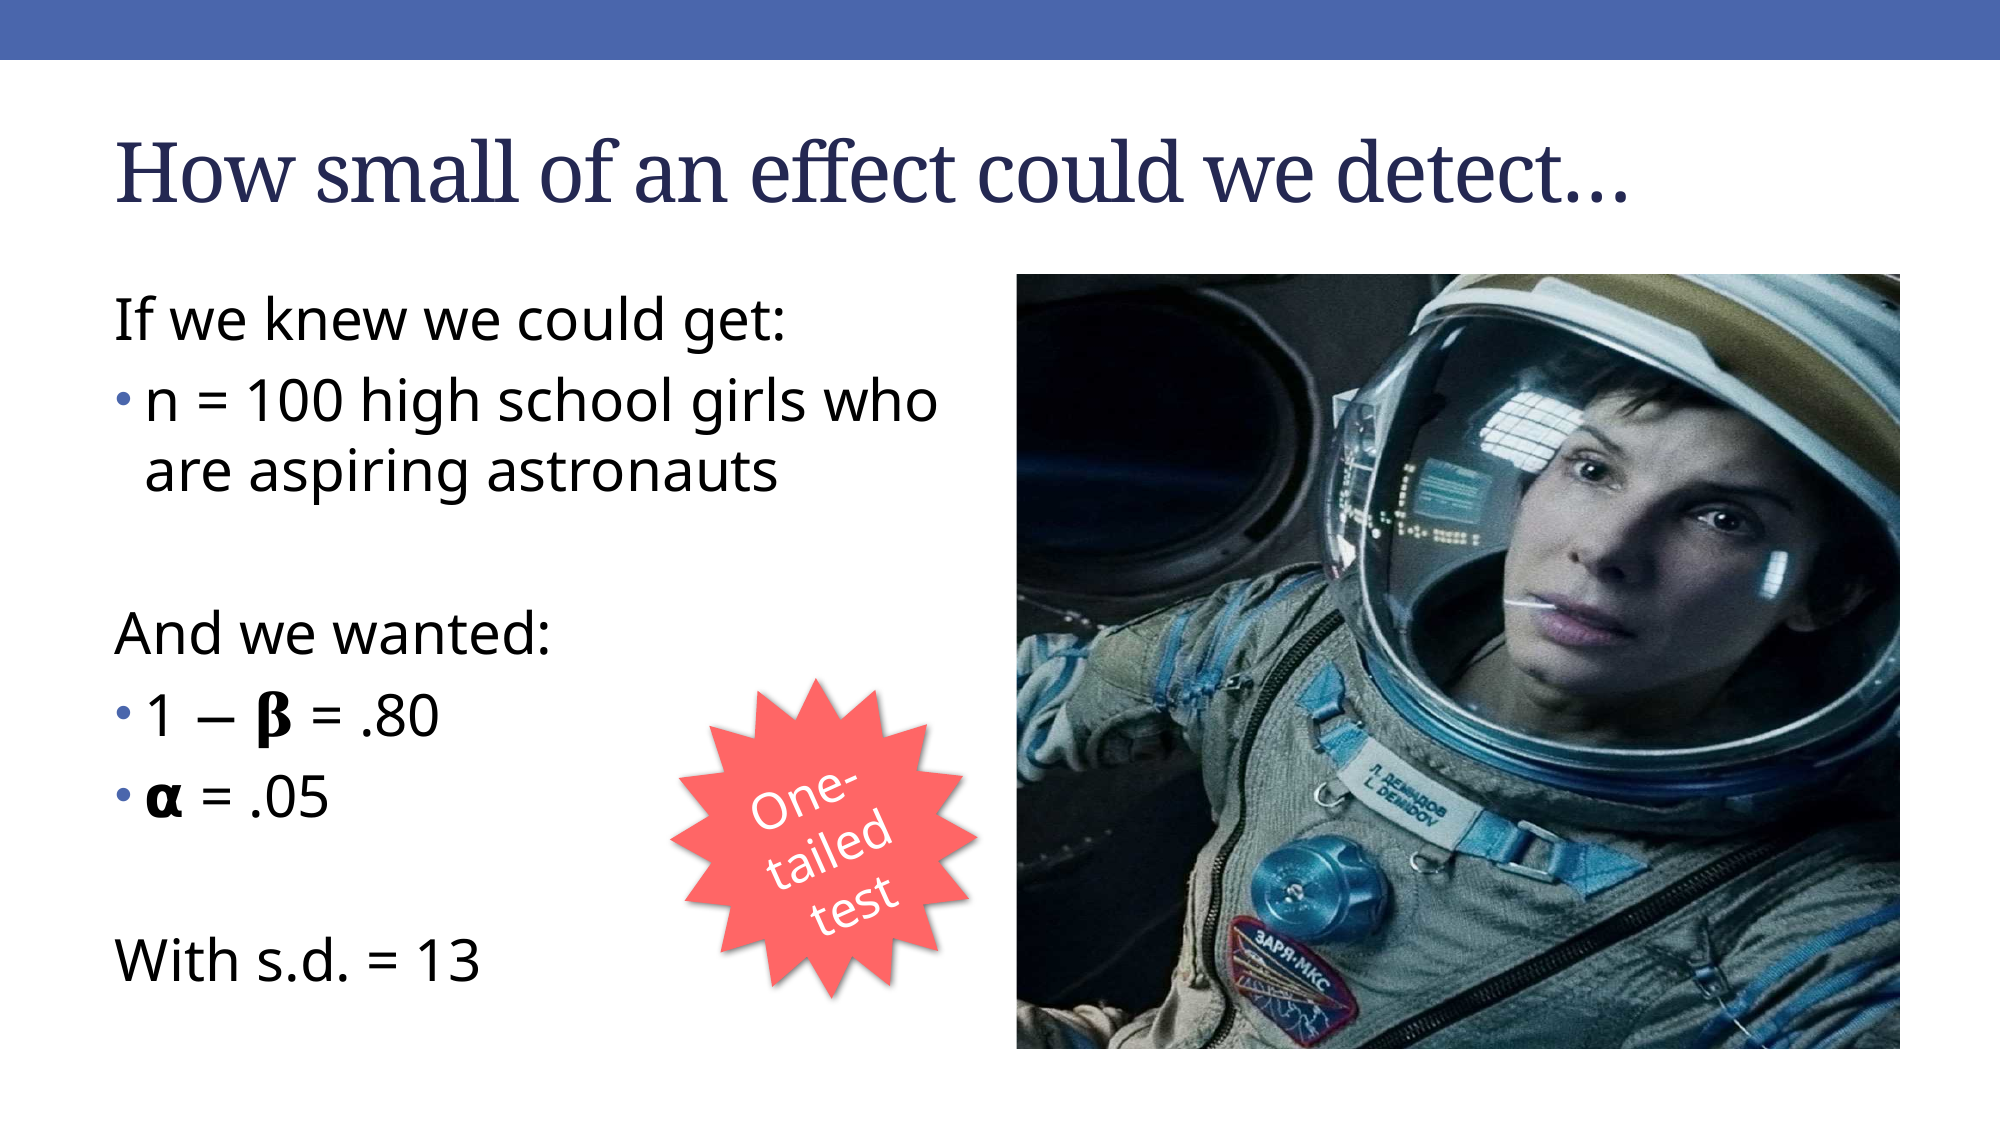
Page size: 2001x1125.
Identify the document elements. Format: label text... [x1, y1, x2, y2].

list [1016, 274, 1901, 1049]
list If we knew we could get: n = 100 high school girls who are aspiring astronauts And we wanted: 1 − 𝛃 = .80 𝝰 = .05 With s.d. = 13 [99, 274, 984, 1049]
text_box One-tailed test [669, 677, 979, 1000]
title How small of an effect could we detect… [99, 87, 1900, 250]
